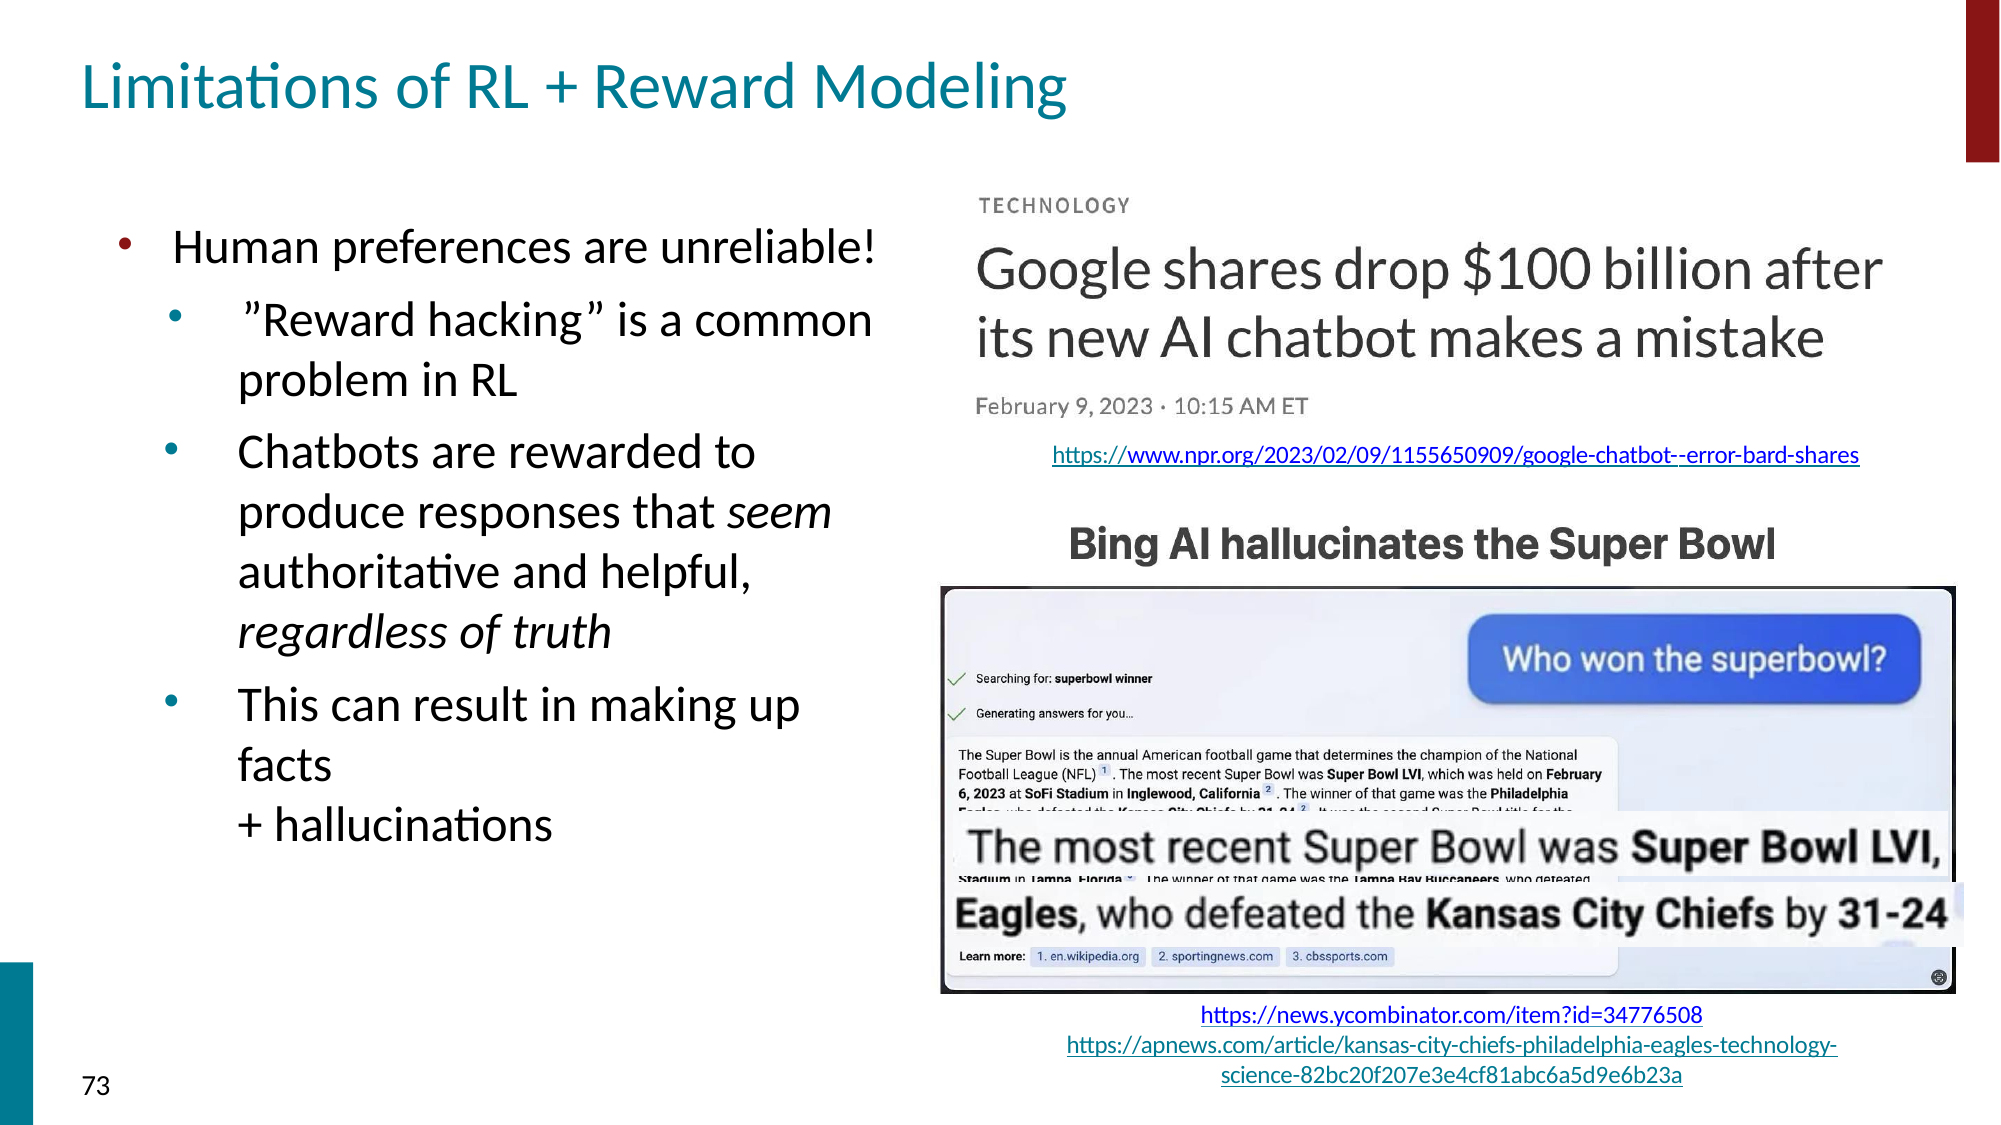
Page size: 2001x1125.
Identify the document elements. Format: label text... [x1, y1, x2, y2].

text_box https://www.npr.org/2023/02/09/1155650909/google-chatbot--error-bard-shares [1050, 436, 1879, 469]
text_box Human preferences are unreliable! ”Reward hacking” is a common problem in RL Chatbots are rewarded to produce responses that seem authoritative and helpful, regardless of truth This can result in making up facts + hallucinations [108, 199, 909, 852]
text_box https://news.ycombinator.com/item?id=34776508 https://apnews.com/article/kansas-city-chiefs-philadelphia-eagles-technology- science-82bc20f207e3e4cf81abc6a5d9e6b23a [1056, 1009, 1847, 1089]
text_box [931, 575, 1965, 1000]
text_box 73 [79, 1064, 113, 1102]
picture [975, 197, 1884, 419]
title Limitations of RL + Reward Modeling [78, 39, 1922, 230]
picture [1070, 525, 1774, 568]
